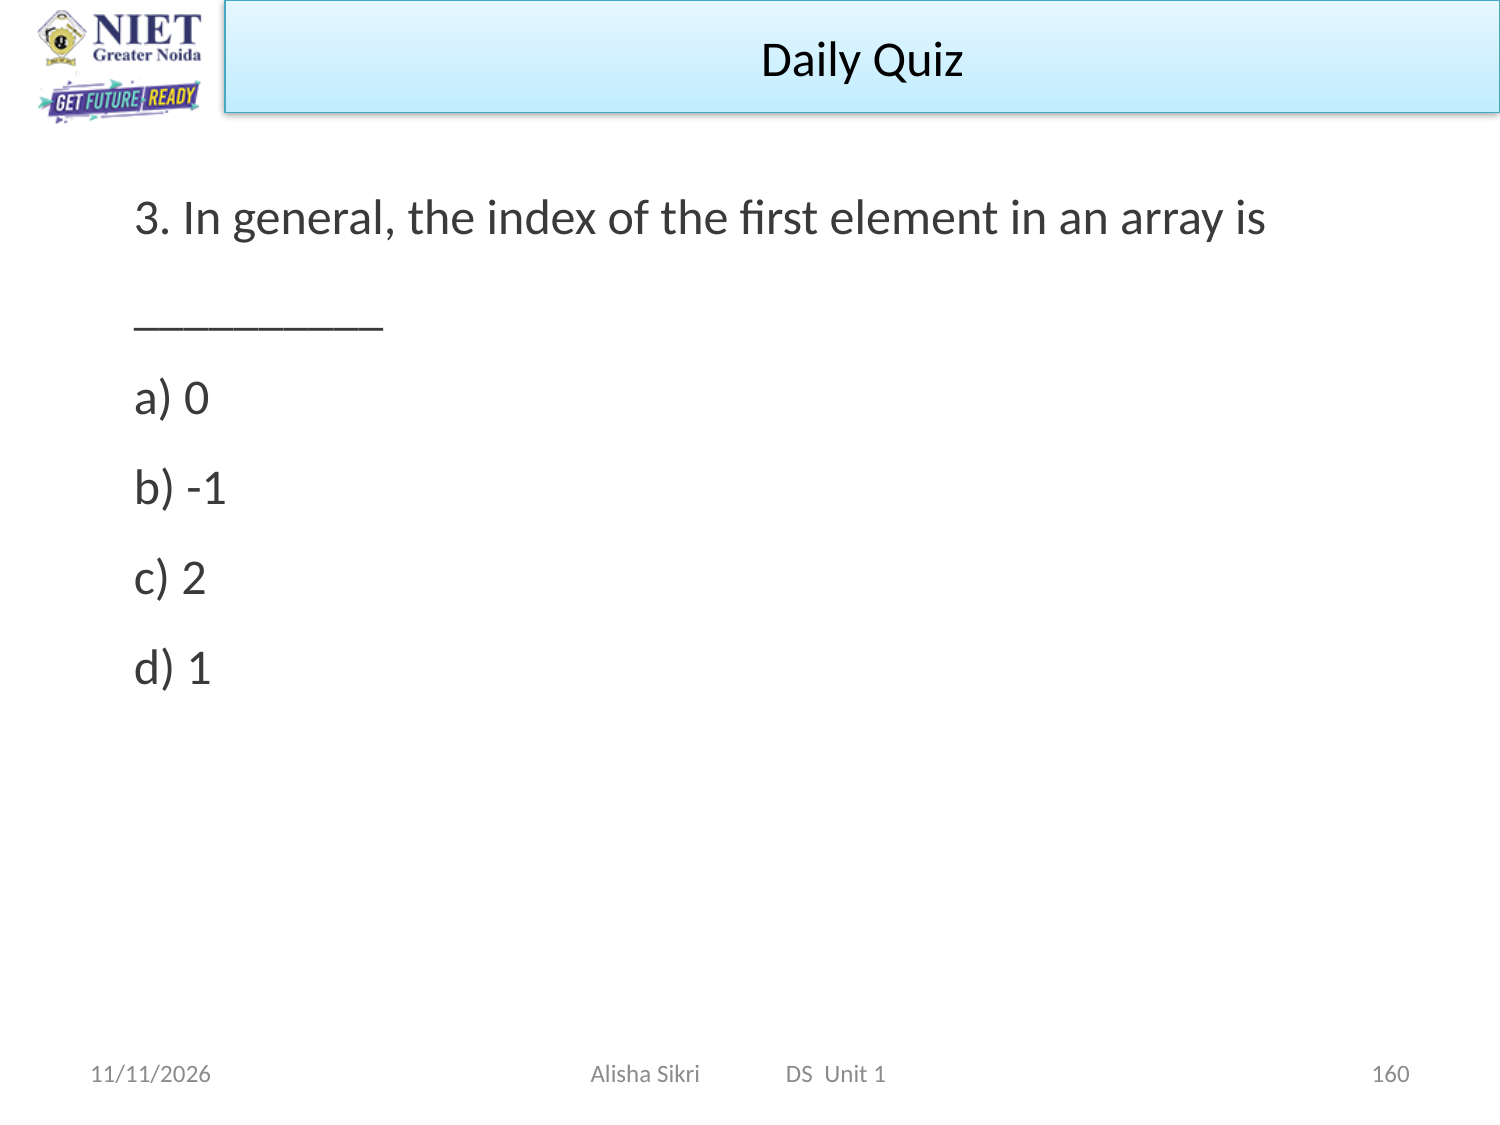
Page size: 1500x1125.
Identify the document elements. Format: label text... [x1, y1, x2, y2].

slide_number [75, 1042, 412, 1103]
slide_number 160 [1074, 1042, 1425, 1103]
footer Alisha Sikri DS Unit 1 [412, 1042, 1074, 1103]
list 3. In general, the index of the first element in an array is __________ a) 0 b) -1 c) 2 d) 1 [118, 146, 1376, 1024]
picture [0, 0, 238, 135]
text_box Daily Quiz [238, 0, 1500, 113]
